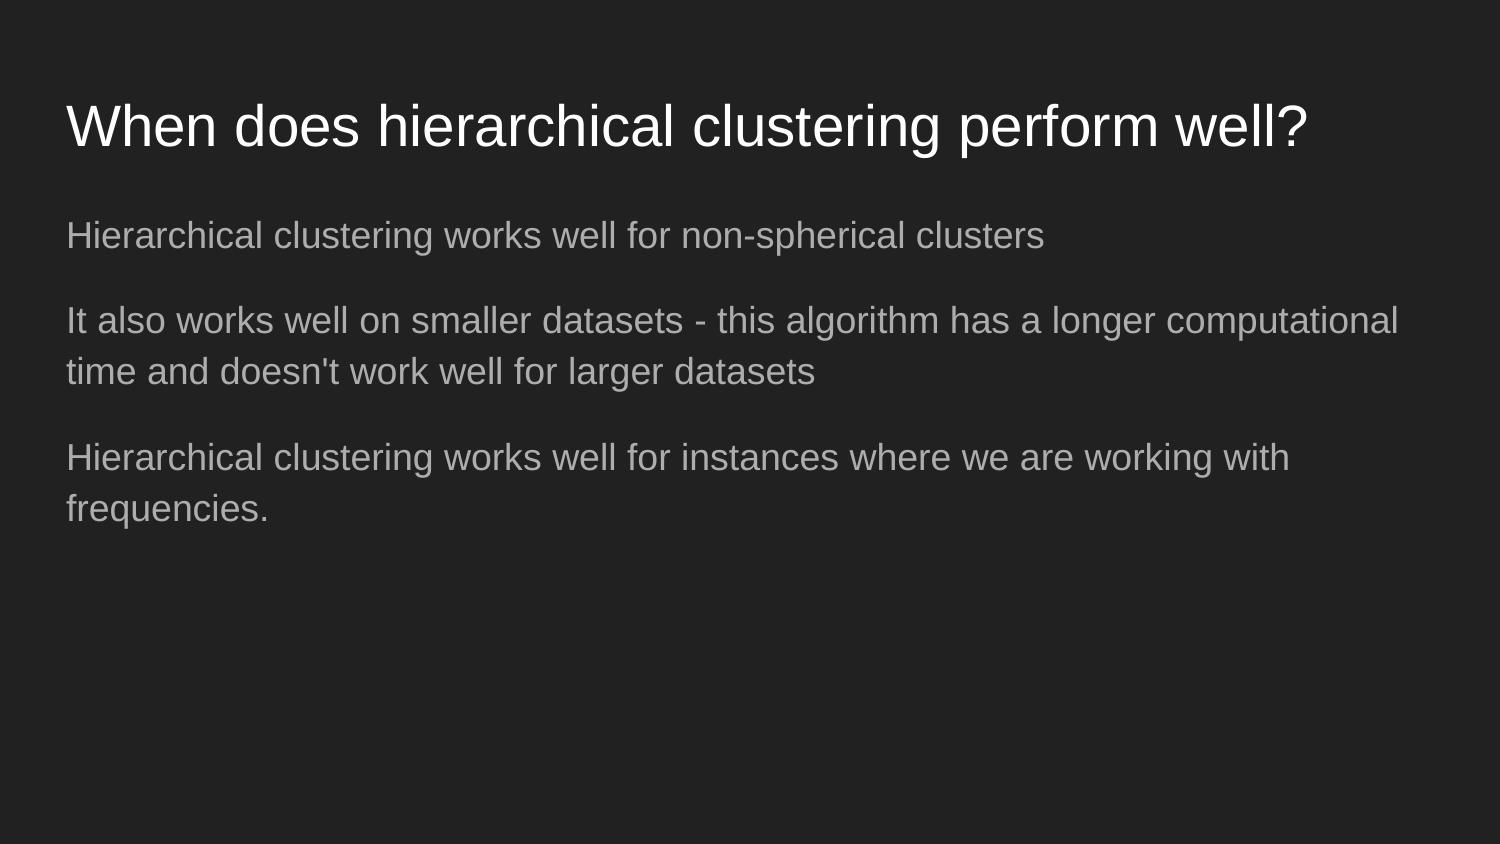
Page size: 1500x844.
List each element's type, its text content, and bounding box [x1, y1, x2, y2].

title When does hierarchical clustering perform well? [51, 72, 1449, 167]
list Hierarchical clustering works well for non-spherical clusters It also works well on smaller datasets - this algorithm has a longer computational time and doesn't work well for larger datasets Hierarchical clustering works well for instances where we are working with frequencies. [51, 189, 1449, 750]
